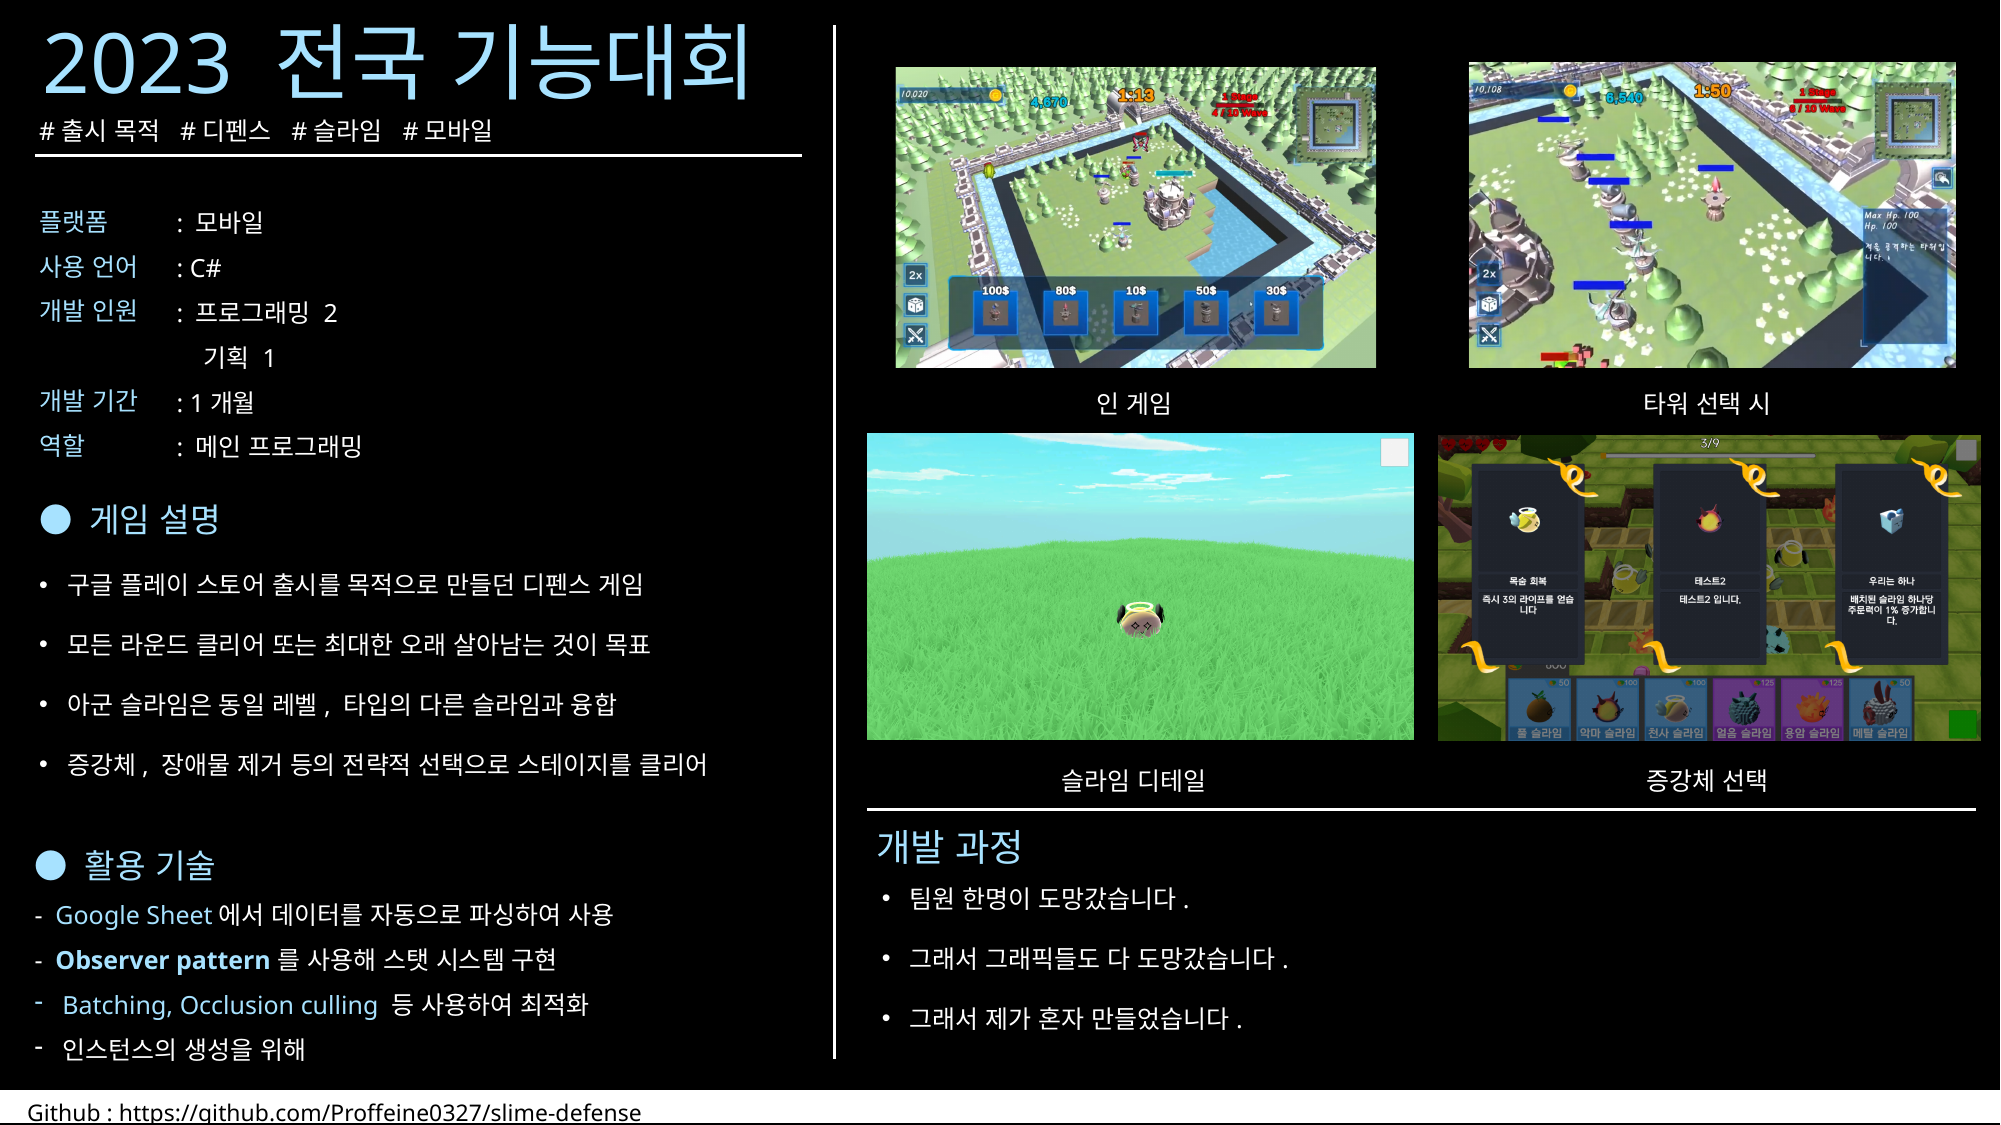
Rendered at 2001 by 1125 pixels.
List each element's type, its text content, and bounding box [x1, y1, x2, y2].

text_box 2023 전국 기능대회 [27, 3, 772, 118]
text_box 인 게임 [861, 366, 1408, 426]
text_box 개발 과정 [861, 816, 1040, 877]
text_box 증강체 선택 [1434, 743, 1981, 803]
picture [1438, 435, 1981, 741]
text_box : 모바일 : C# : 프로그래밍 2 기획 1 : 1개월 : 메인 프로그래밍 [161, 185, 508, 470]
text_box #출시 목적 #디펜스 #슬라임 #모바일 [24, 93, 602, 153]
picture [895, 67, 1377, 368]
text_box 타워 선택 시 [1434, 366, 1981, 426]
text_box 슬라임 디테일 [861, 743, 1408, 803]
text_box [745, 1089, 2000, 1124]
text_box [0, 1089, 12, 1124]
picture [867, 433, 1414, 741]
text_box Github : https://github.com/Proffeine0327/slime-defense [12, 1077, 745, 1125]
text_box 플랫폼 사용 언어 개발 인원 개발 기간 역할 [24, 183, 175, 468]
text_box 팀원 한명이 도망갔습니다. 그래서 그래픽들도 다 도망갔습니다. 그래서 제가 혼자 만들었습니다. [867, 875, 1835, 1041]
text_box ● 게임 설명 구글 플레이 스토어 출시를 목적으로 만들던 디펜스 게임 모든 라운드 클리어 또는 최대한 오래 살아남는 것이 목표 아군 슬라임은 동일 레벨, 타입의 다른 슬라임과 융합 증강체, 장애물 제거 등의 전략적 선택으로 스테이지를 클리어 [24, 492, 776, 787]
text_box ● 활용 기술 - Google Sheet에서 데이터를 자동으로 파싱하여 사용 - Observer pattern를 사용해 스탯 시스템 구현 Batching, Occlusion culling 등 사용하여 최적화 인스턴스의 생성을 위해 [19, 817, 817, 1072]
picture [1468, 62, 1956, 368]
